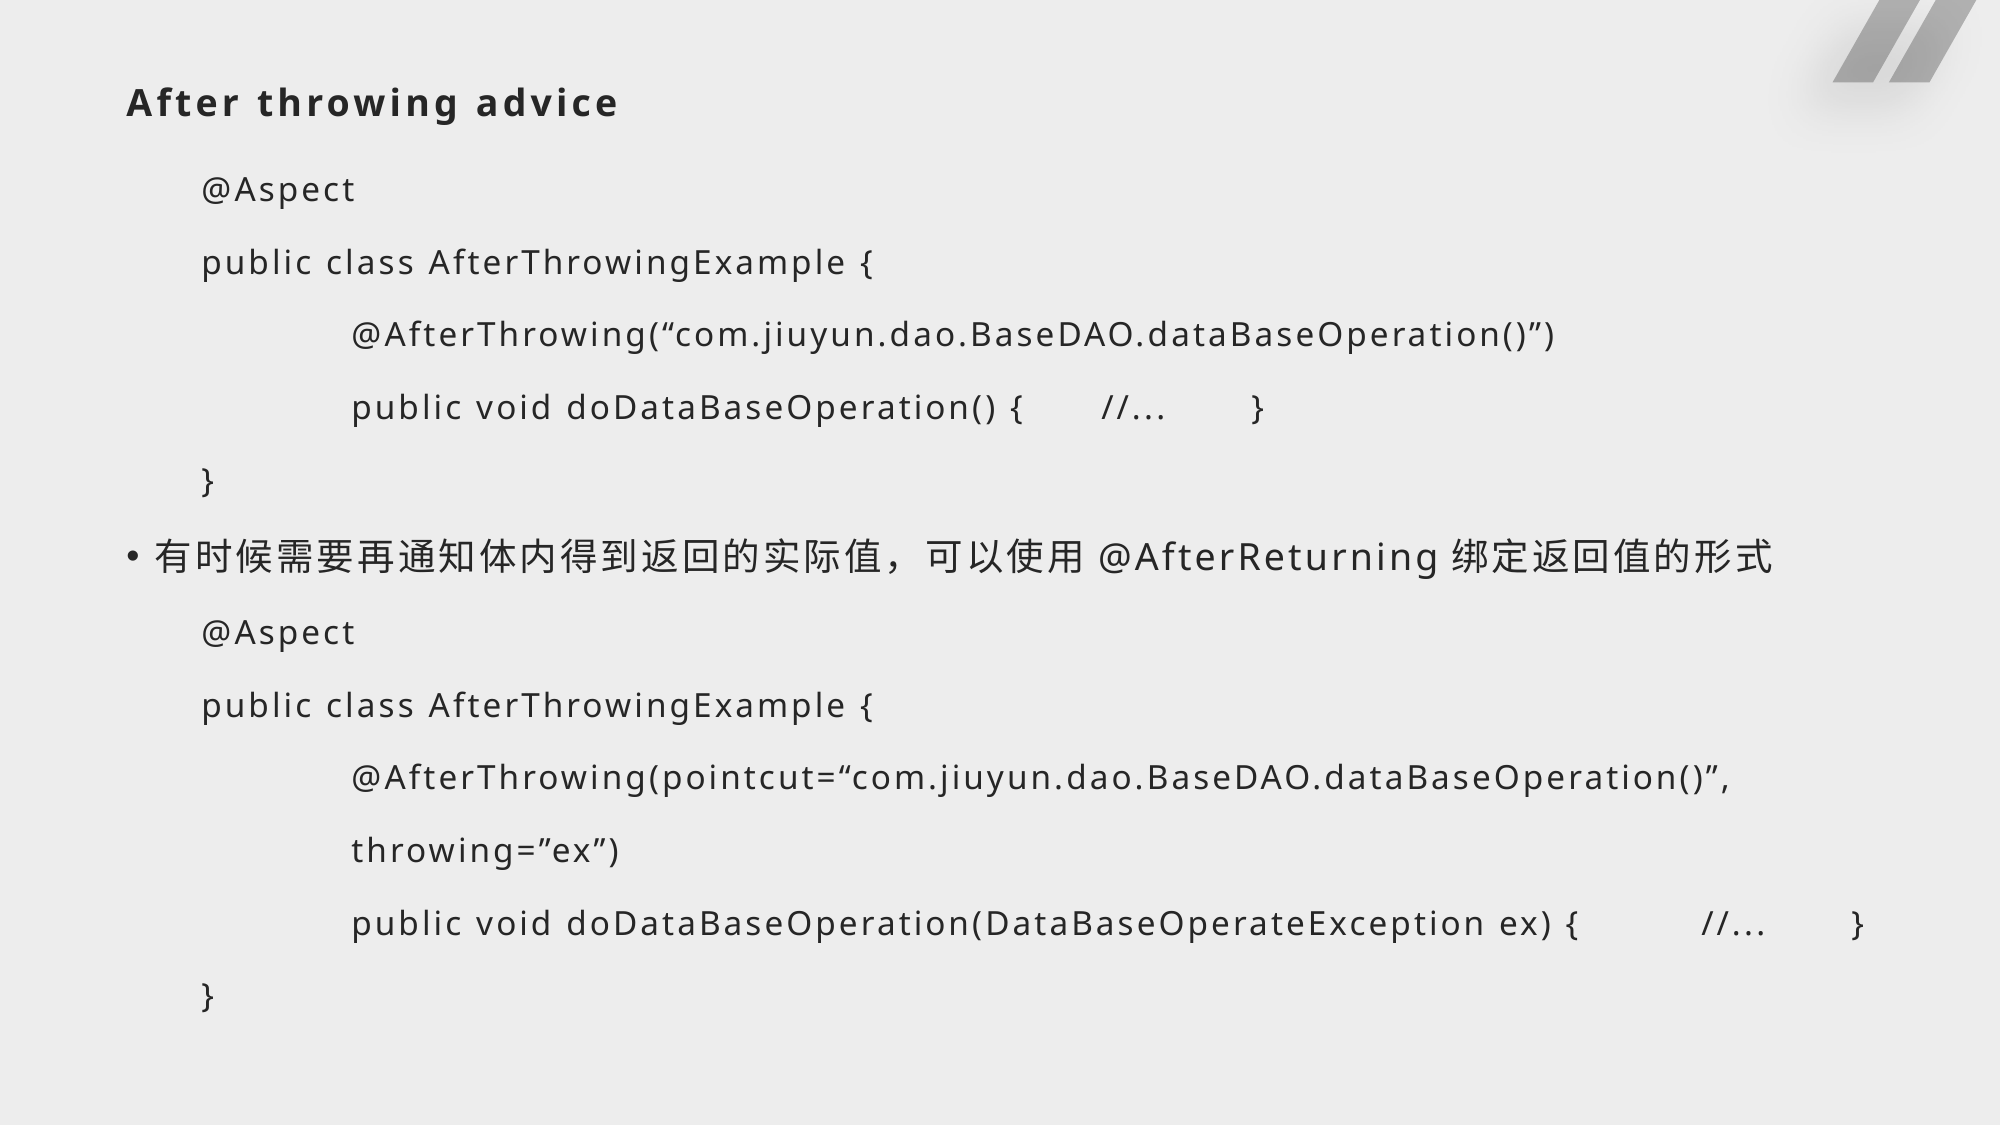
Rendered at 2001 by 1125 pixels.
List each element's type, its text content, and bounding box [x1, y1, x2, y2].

list @Aspect public class AfterThrowingExample { @AfterThrowing(“com.jiuyun.dao.BaseDAO.dataBaseOperation()”) public void doDataBaseOperation() { //... } } 有时候需要再通知体内得到返回的实际值，可以使用@AfterReturning绑定返回值的形式 @Aspect public class AfterThrowingExample { @AfterThrowing(pointcut=“com.jiuyun.dao.BaseDAO.dataBaseOperation()”, throwing=”ex”) public void doDataBaseOperation(DataBaseOperateException ex) { //... } } [109, 156, 1891, 1041]
title After throwing advice [109, 72, 1891, 146]
